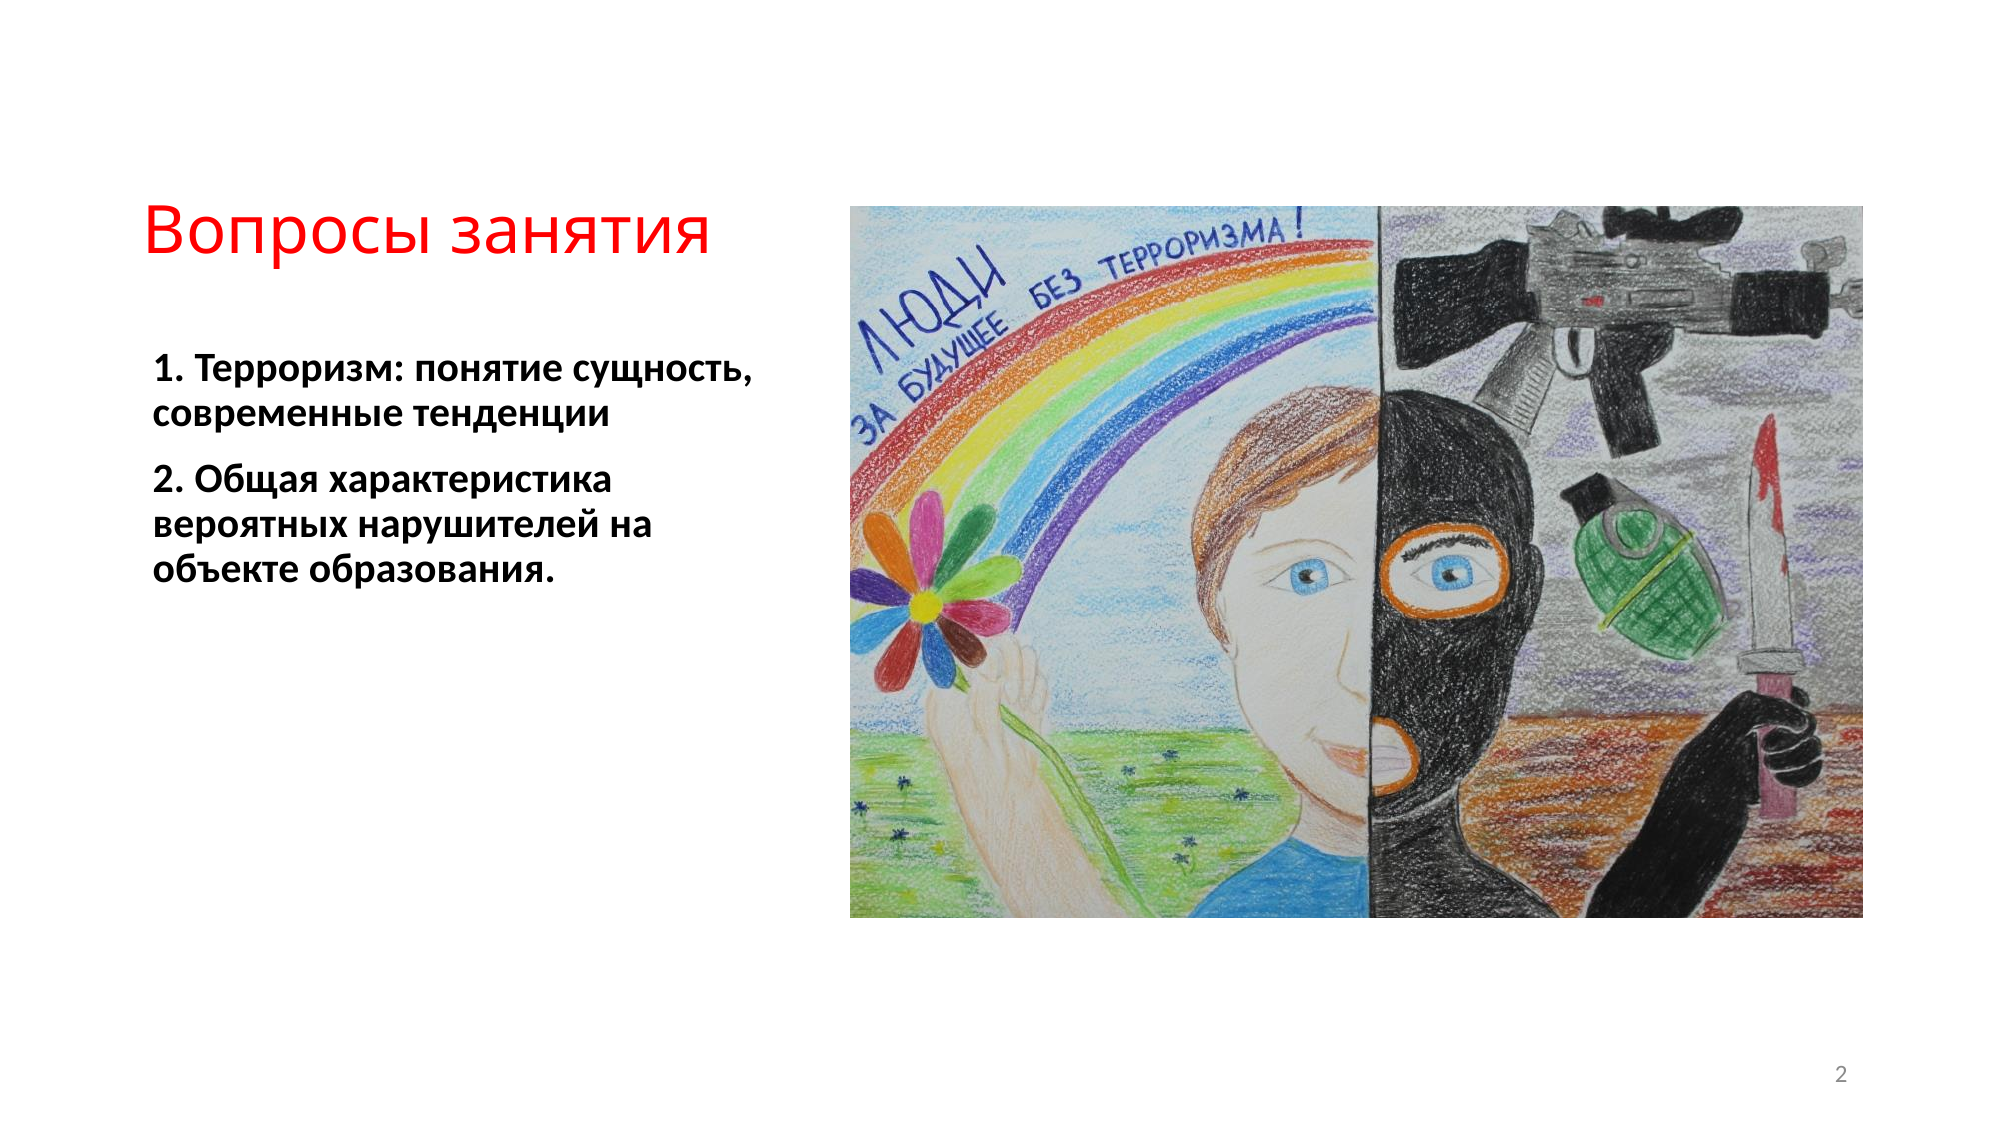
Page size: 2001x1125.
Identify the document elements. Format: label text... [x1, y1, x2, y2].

list 1. Терроризм: понятие сущность, современные тенденции 2. Общая характеристика вероятных нарушителей на объекте образования. [137, 337, 783, 963]
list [850, 206, 1863, 918]
title Вопросы занятия [127, 12, 773, 276]
slide_number 2 [1412, 1042, 1863, 1103]
